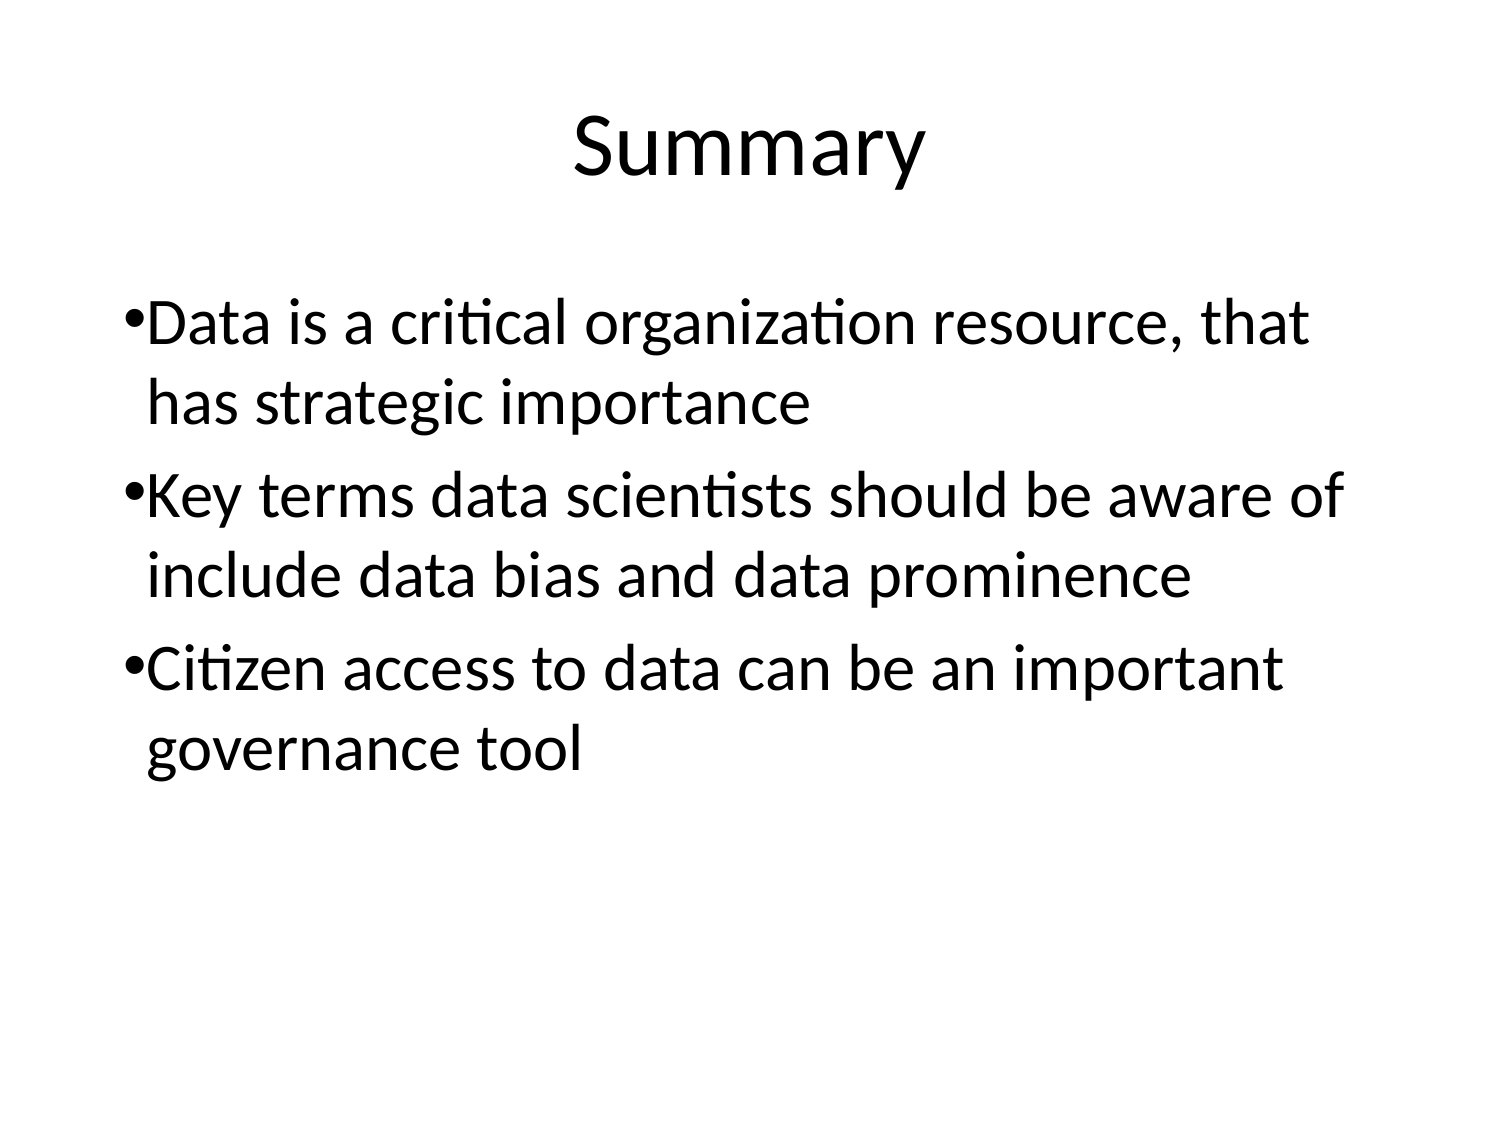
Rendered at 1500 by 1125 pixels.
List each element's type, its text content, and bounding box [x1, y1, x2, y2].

title Summary [75, 45, 1425, 233]
list Data is a critical organization resource, that has strategic importance Key terms data scientists should be aware of include data bias and data prominence Citizen access to data can be an important governance tool [75, 262, 1425, 1005]
